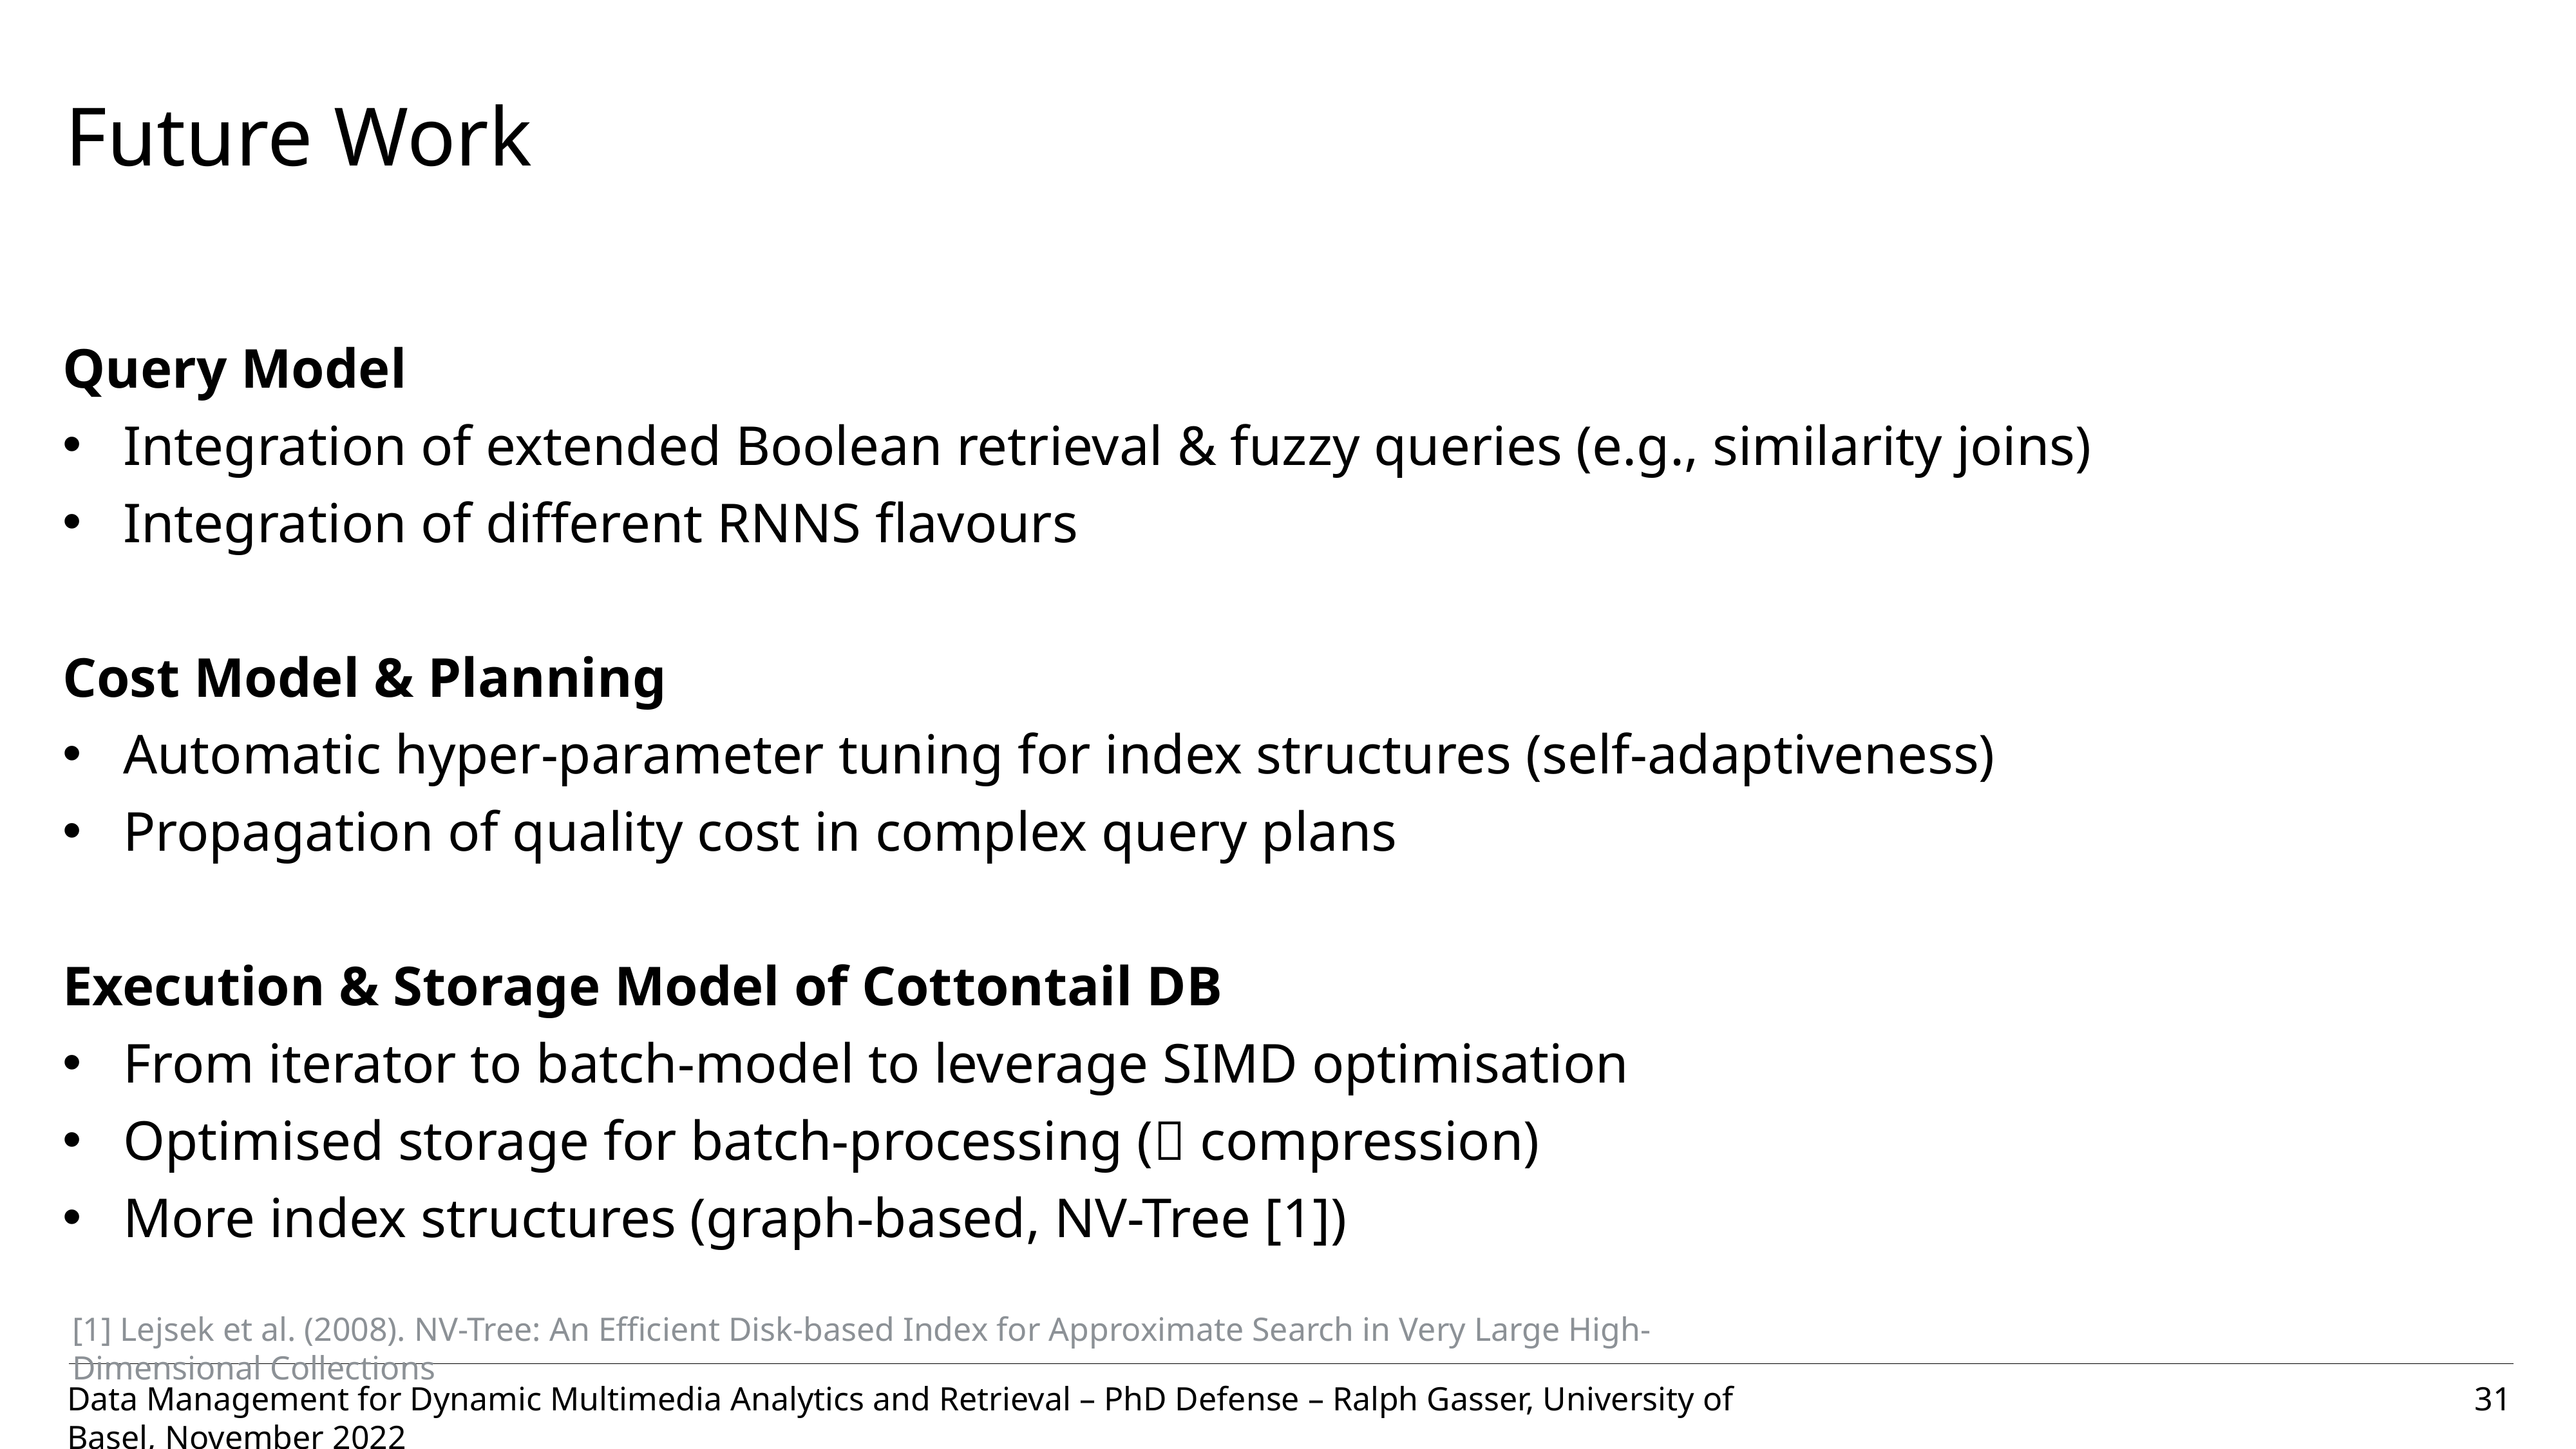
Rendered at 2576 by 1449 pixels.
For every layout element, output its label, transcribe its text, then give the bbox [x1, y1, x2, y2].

text_box [1] Lejsek et al. (2008). NV-Tree: An Efficient Disk-based Index for Approximate Search in Very Large High-Dimensional Collections [62, 1304, 1791, 1392]
list Query Model Integration of extended Boolean retrieval & fuzzy queries (e.g., similarity joins) Integration of different RNNS flavours Cost Model & Planning Automatic hyper-parameter tuning for index structures (self-adaptiveness) Propagation of quality cost in complex query plans Execution & Storage Model of Cottontail DB From iterator to batch-model to leverage SIMD optimisation Optimised storage for batch-processing ( compression) More index structures (graph-based, NV-Tree [1]) [62, 321, 2511, 1261]
title Future Work [65, 85, 2511, 321]
slide_number 31 [2343, 1378, 2512, 1418]
